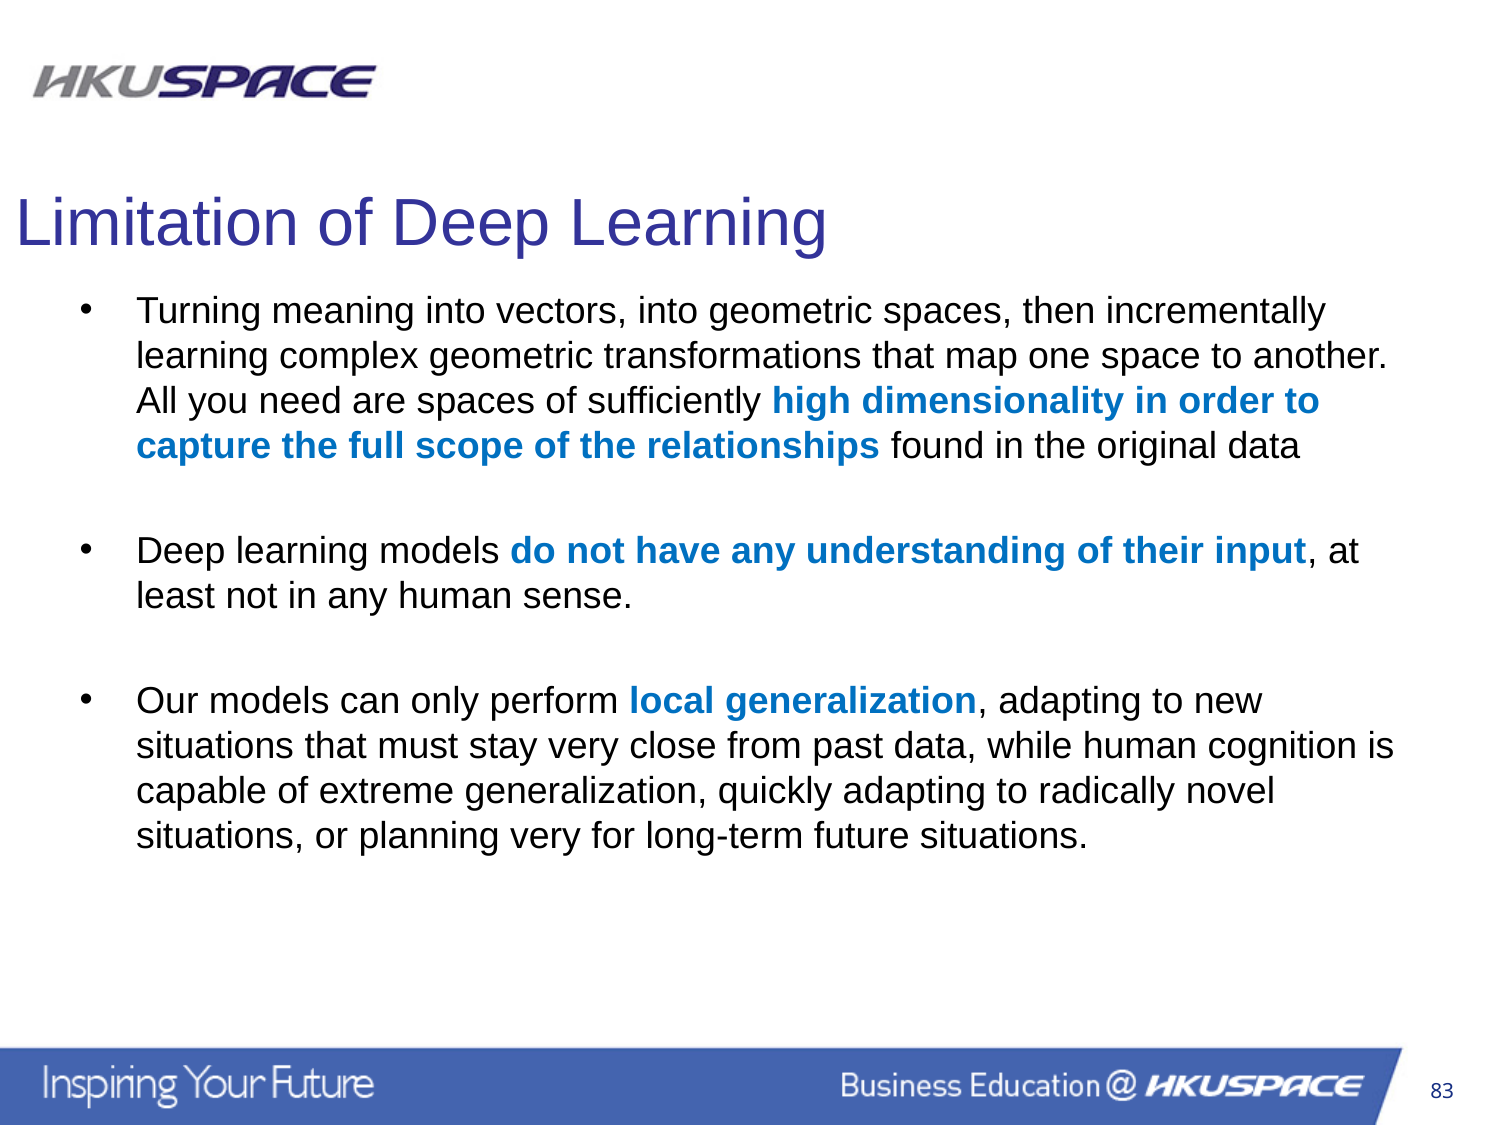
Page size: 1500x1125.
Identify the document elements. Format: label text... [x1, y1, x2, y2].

title Limitation of Deep Learning [0, 101, 1325, 266]
picture [0, 0, 1500, 1125]
text_box Turning meaning into vectors, into geometric spaces, then incrementally learning complex geometric transformations that map one space to another. All you need are spaces of sufficiently high dimensionality in order to capture the full scope of the relationships found in the original data Deep learning models do not have any understanding of their input, at least not in any human sense. Our models can only perform local generalization, adapting to new situations that must stay very close from past data, while human cognition is capable of extreme generalization, quickly adapting to radically novel situations, or planning very for long-term future situations. [64, 278, 1424, 1047]
slide_number 83 [1415, 1070, 1499, 1125]
